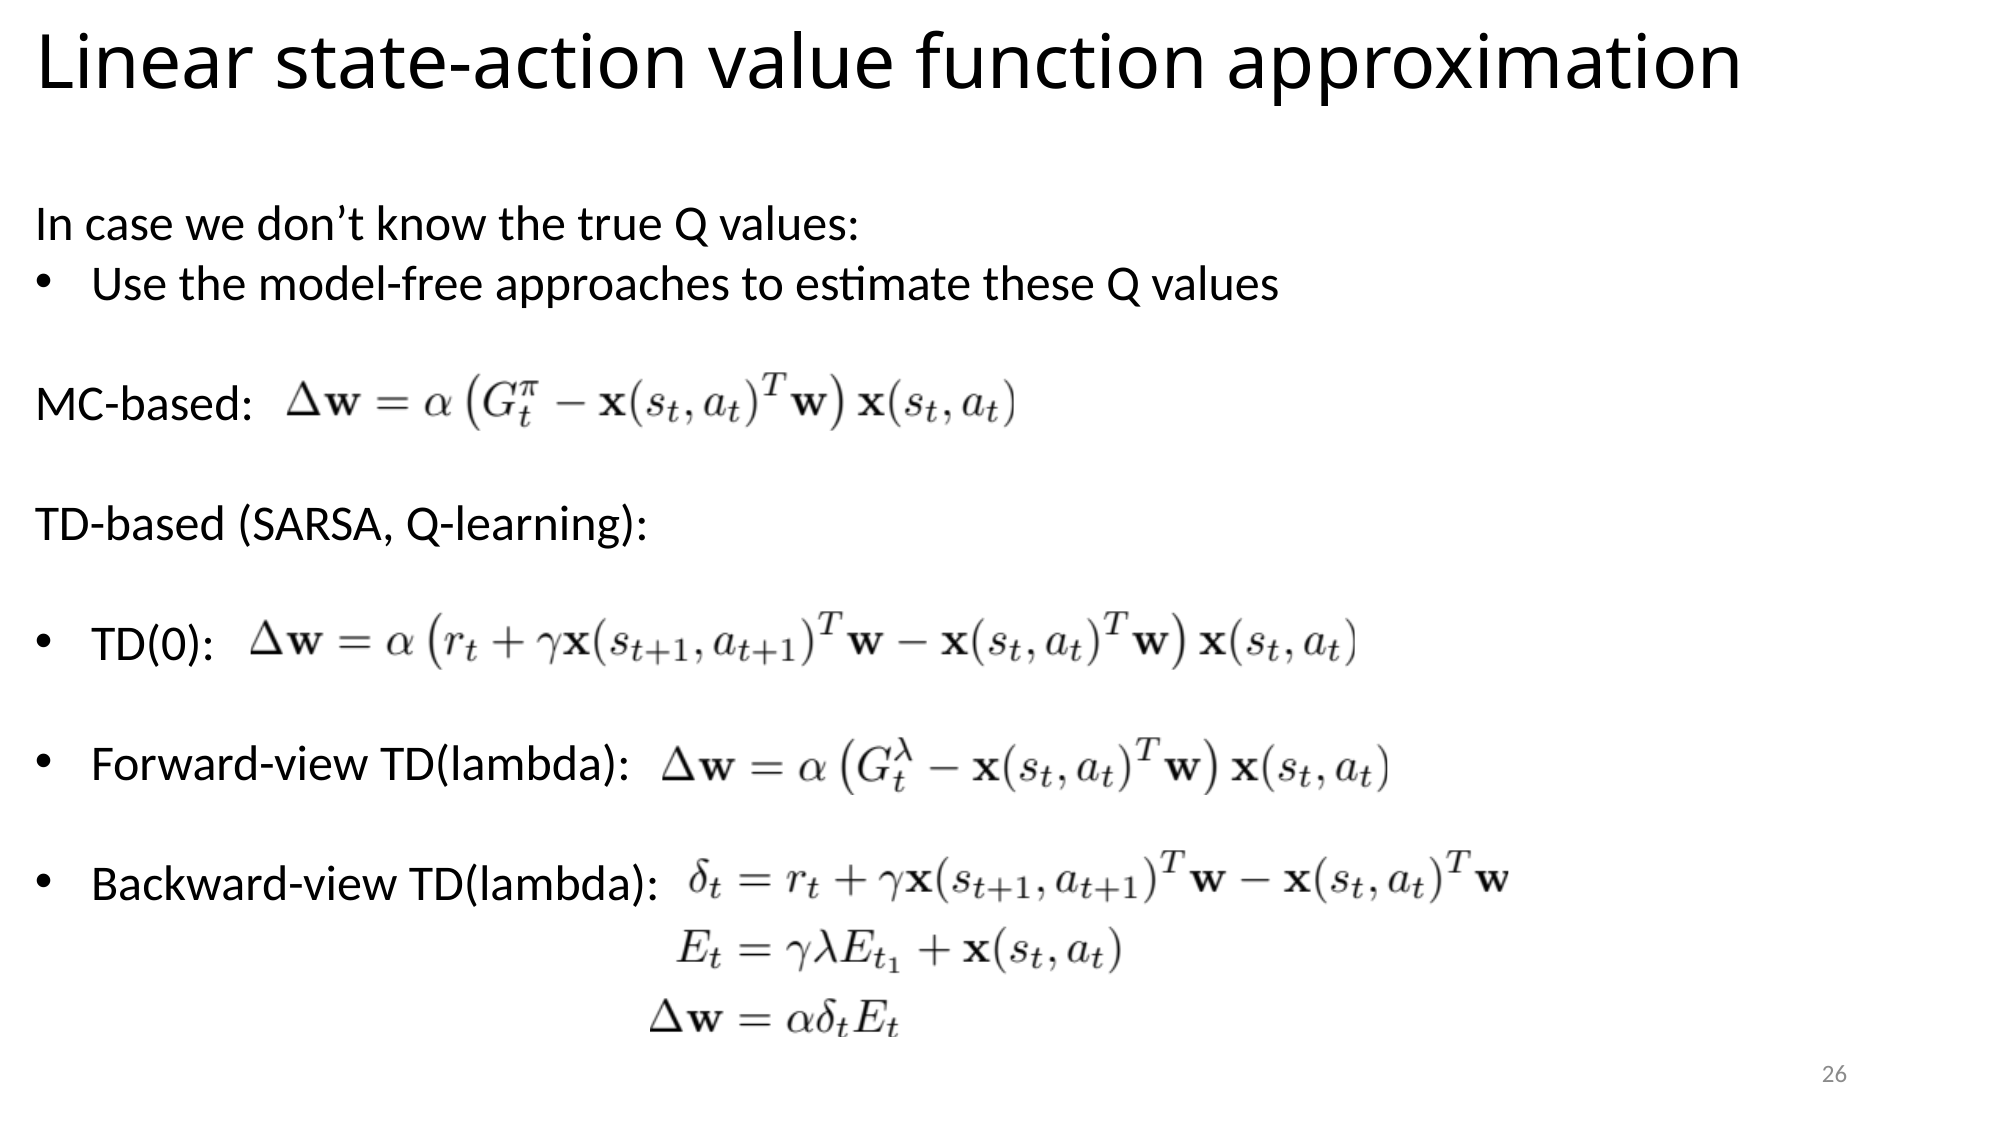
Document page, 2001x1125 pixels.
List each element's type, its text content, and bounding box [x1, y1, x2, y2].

text_box In case we don’t know the true Q values: Use the model-free approaches to estimate these Q values MC-based: TD-based (SARSA, Q-learning): TD(0): Forward-view TD(lambda): Backward-view TD(lambda): [19, 182, 1881, 1038]
slide_number 26 [1412, 1042, 1863, 1103]
picture [286, 371, 1014, 431]
picture [250, 610, 1355, 670]
title Linear state-action value function approximation [20, 0, 1967, 159]
picture [662, 736, 1388, 795]
picture [650, 849, 1509, 1037]
